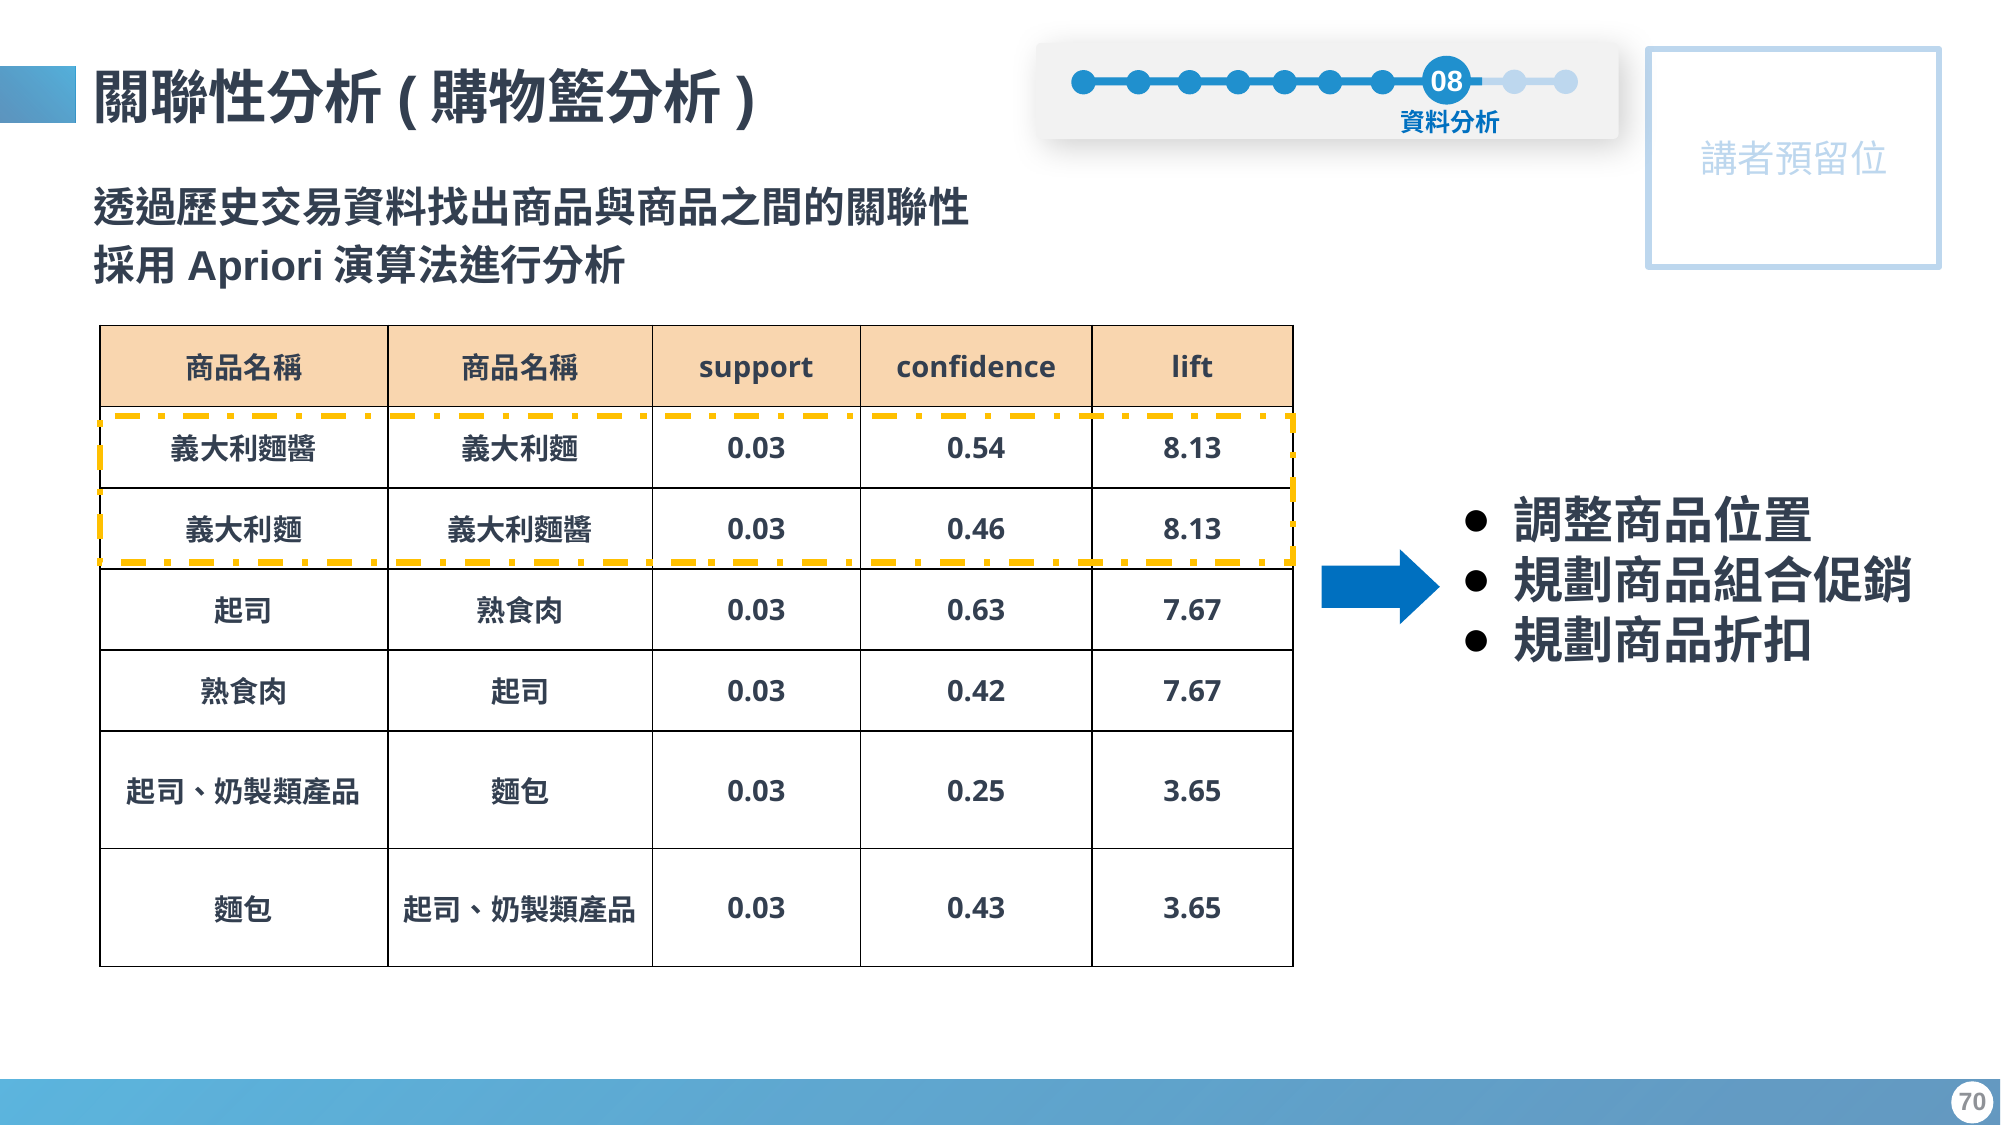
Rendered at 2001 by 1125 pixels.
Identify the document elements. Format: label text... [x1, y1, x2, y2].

table_cell 0.63 [861, 570, 1091, 649]
table_cell 麵包 [101, 849, 387, 966]
table_cell 義大利麵 [389, 407, 652, 416]
table_cell 0.03 [653, 732, 860, 848]
table_cell 義大利麵 [101, 563, 387, 568]
table_cell 0.54 [861, 407, 1091, 416]
table_cell 0.03 [653, 407, 860, 416]
table_cell 0.03 [653, 651, 860, 730]
table_cell 0.42 [861, 651, 1091, 730]
table_cell 3.65 [1093, 732, 1292, 848]
table_cell 熟食肉 [389, 570, 652, 649]
table_cell 熟食肉 [101, 651, 387, 730]
text_box [1321, 549, 1440, 625]
table_header support [653, 326, 860, 406]
table_cell 7.67 [1093, 651, 1292, 730]
table_cell 0.46 [861, 563, 1091, 568]
text_box 透過歷史交易資料找出商品與商品之間的關聯性 採用Apriori演算法進行分析 [78, 179, 1577, 326]
table_cell 起司、奶製類產品 [389, 849, 652, 966]
table_cell 0.03 [653, 563, 860, 568]
table_cell 義大利麵醬 [101, 407, 387, 416]
table_cell 0.03 [653, 849, 860, 966]
table_cell 8.13 [1093, 563, 1292, 568]
table_cell 7.67 [1093, 570, 1292, 649]
table_cell 麵包 [389, 732, 652, 848]
table_header lift [1093, 326, 1292, 406]
text_box 關聯性分析(購物籃分析) [77, 53, 957, 138]
table_cell 0.25 [861, 732, 1091, 848]
table_cell 0.03 [653, 570, 860, 649]
text_box [99, 416, 1293, 563]
text_box 調整商品位置 規劃商品組合促銷 規劃商品折扣 [1423, 473, 1941, 684]
table_header confidence [861, 326, 1091, 406]
table_cell 起司、奶製類產品 [101, 732, 387, 848]
table_cell 義大利麵醬 [389, 563, 652, 568]
table_cell 0.43 [861, 849, 1091, 966]
table_cell 起司 [389, 651, 652, 730]
table_cell 8.13 [1093, 407, 1292, 416]
table_header 商品名稱 [389, 326, 652, 406]
table_cell 起司 [101, 570, 387, 649]
table_header 商品名稱 [101, 326, 387, 406]
table_cell 3.65 [1093, 849, 1292, 966]
slide_number 70 [1551, 1070, 2000, 1125]
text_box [1035, 42, 1619, 155]
